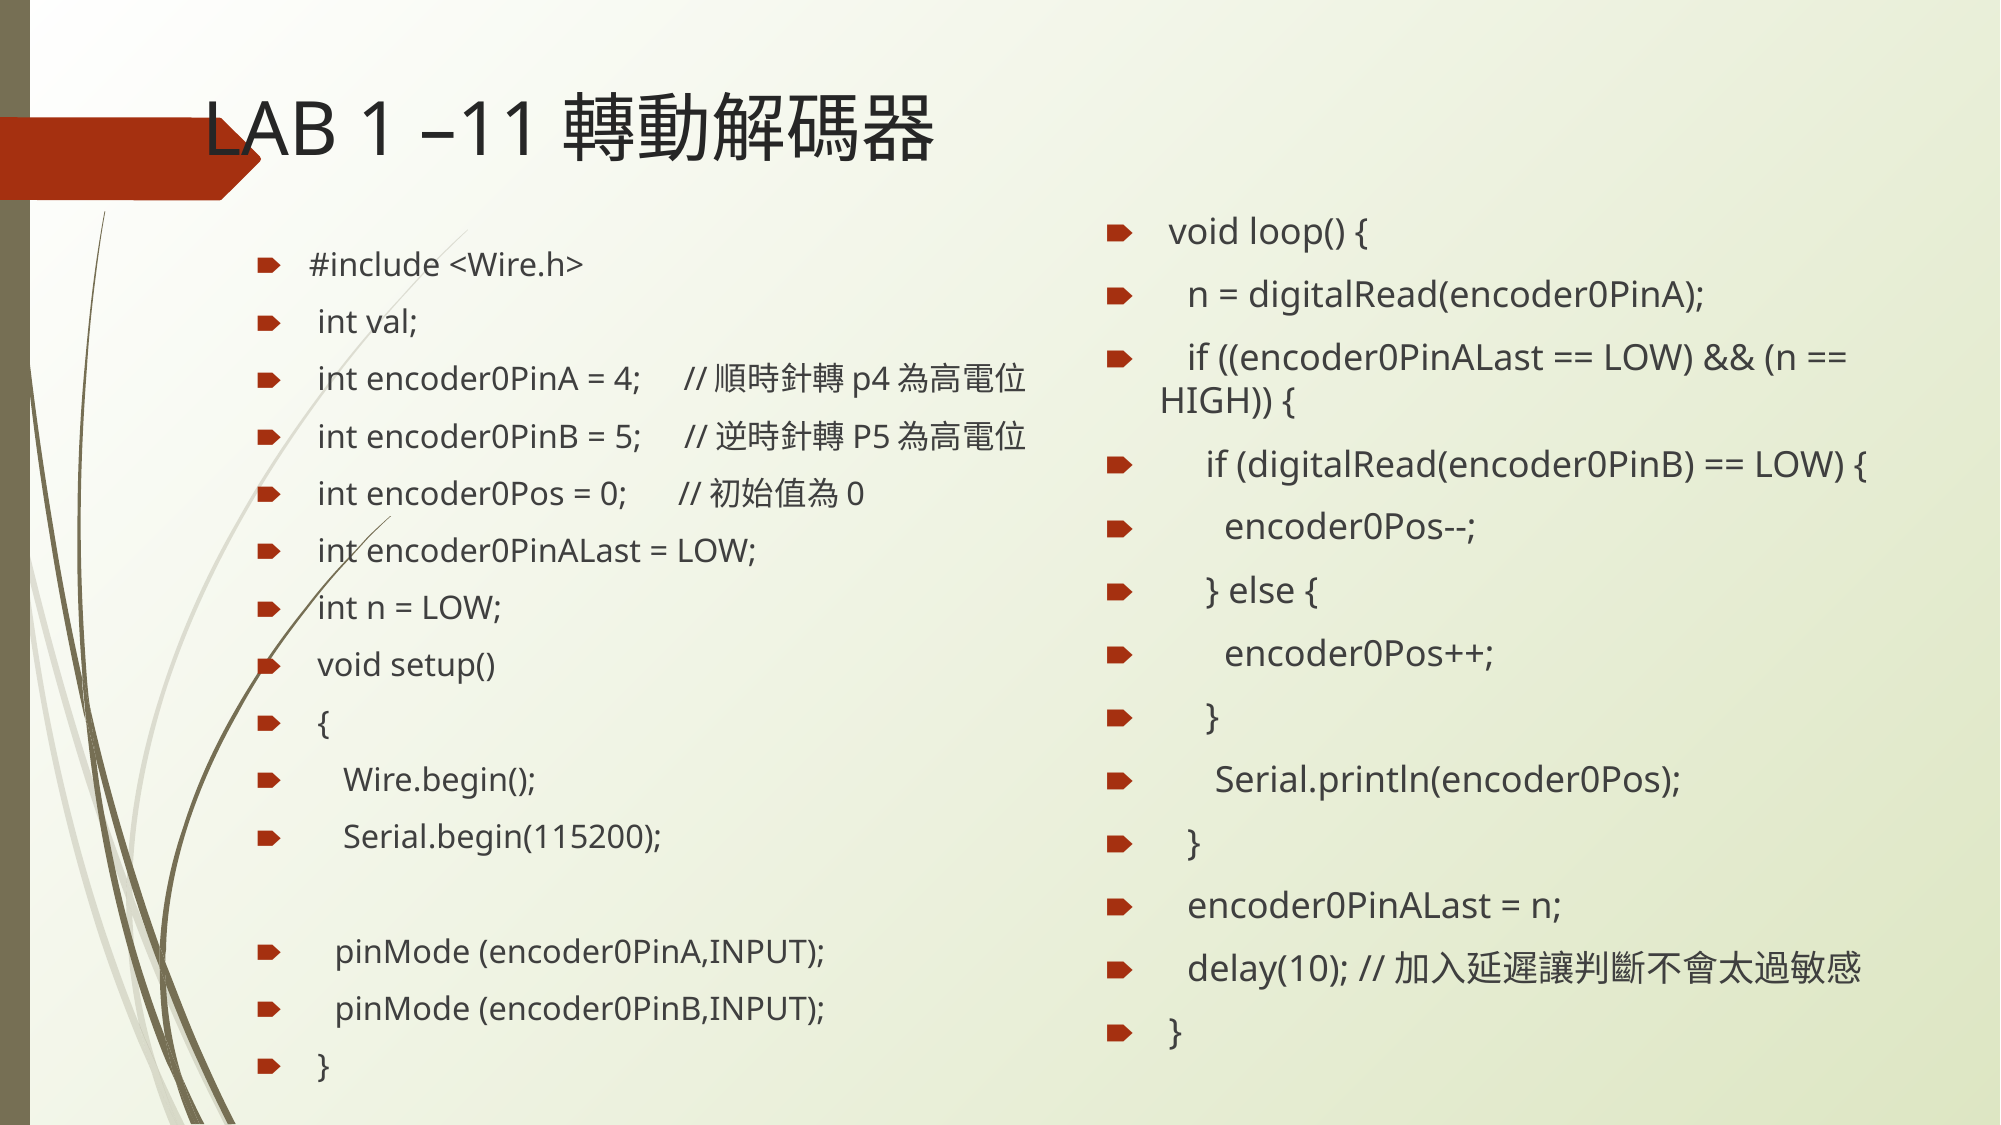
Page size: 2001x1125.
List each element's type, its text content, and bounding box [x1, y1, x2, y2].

title LAB 1 –11轉動解碼器 [187, 72, 1813, 210]
text_box void loop() { n = digitalRead(encoder0PinA); if ((encoder0PinALast == LOW) && (n == HIGH)) { if (digitalRead(encoder0PinB) == LOW) { encoder0Pos--; } else { encoder0Pos++; } Serial.println(encoder0Pos); } encoder0PinALast = n; delay(10); //加入延遲讓判斷不會太過敏感 } [1090, 201, 1967, 1064]
text_box #include <Wire.h> int val; int encoder0PinA = 4; //順時針轉p4為高電位 int encoder0PinB = 5; //逆時針轉P5為高電位 int encoder0Pos = 0; //初始值為0 int encoder0PinALast = LOW; int n = LOW; void setup() { Wire.begin(); Serial.begin(115200); pinMode (encoder0PinA,INPUT); pinMode (encoder0PinB,INPUT); } [241, 236, 1117, 1099]
